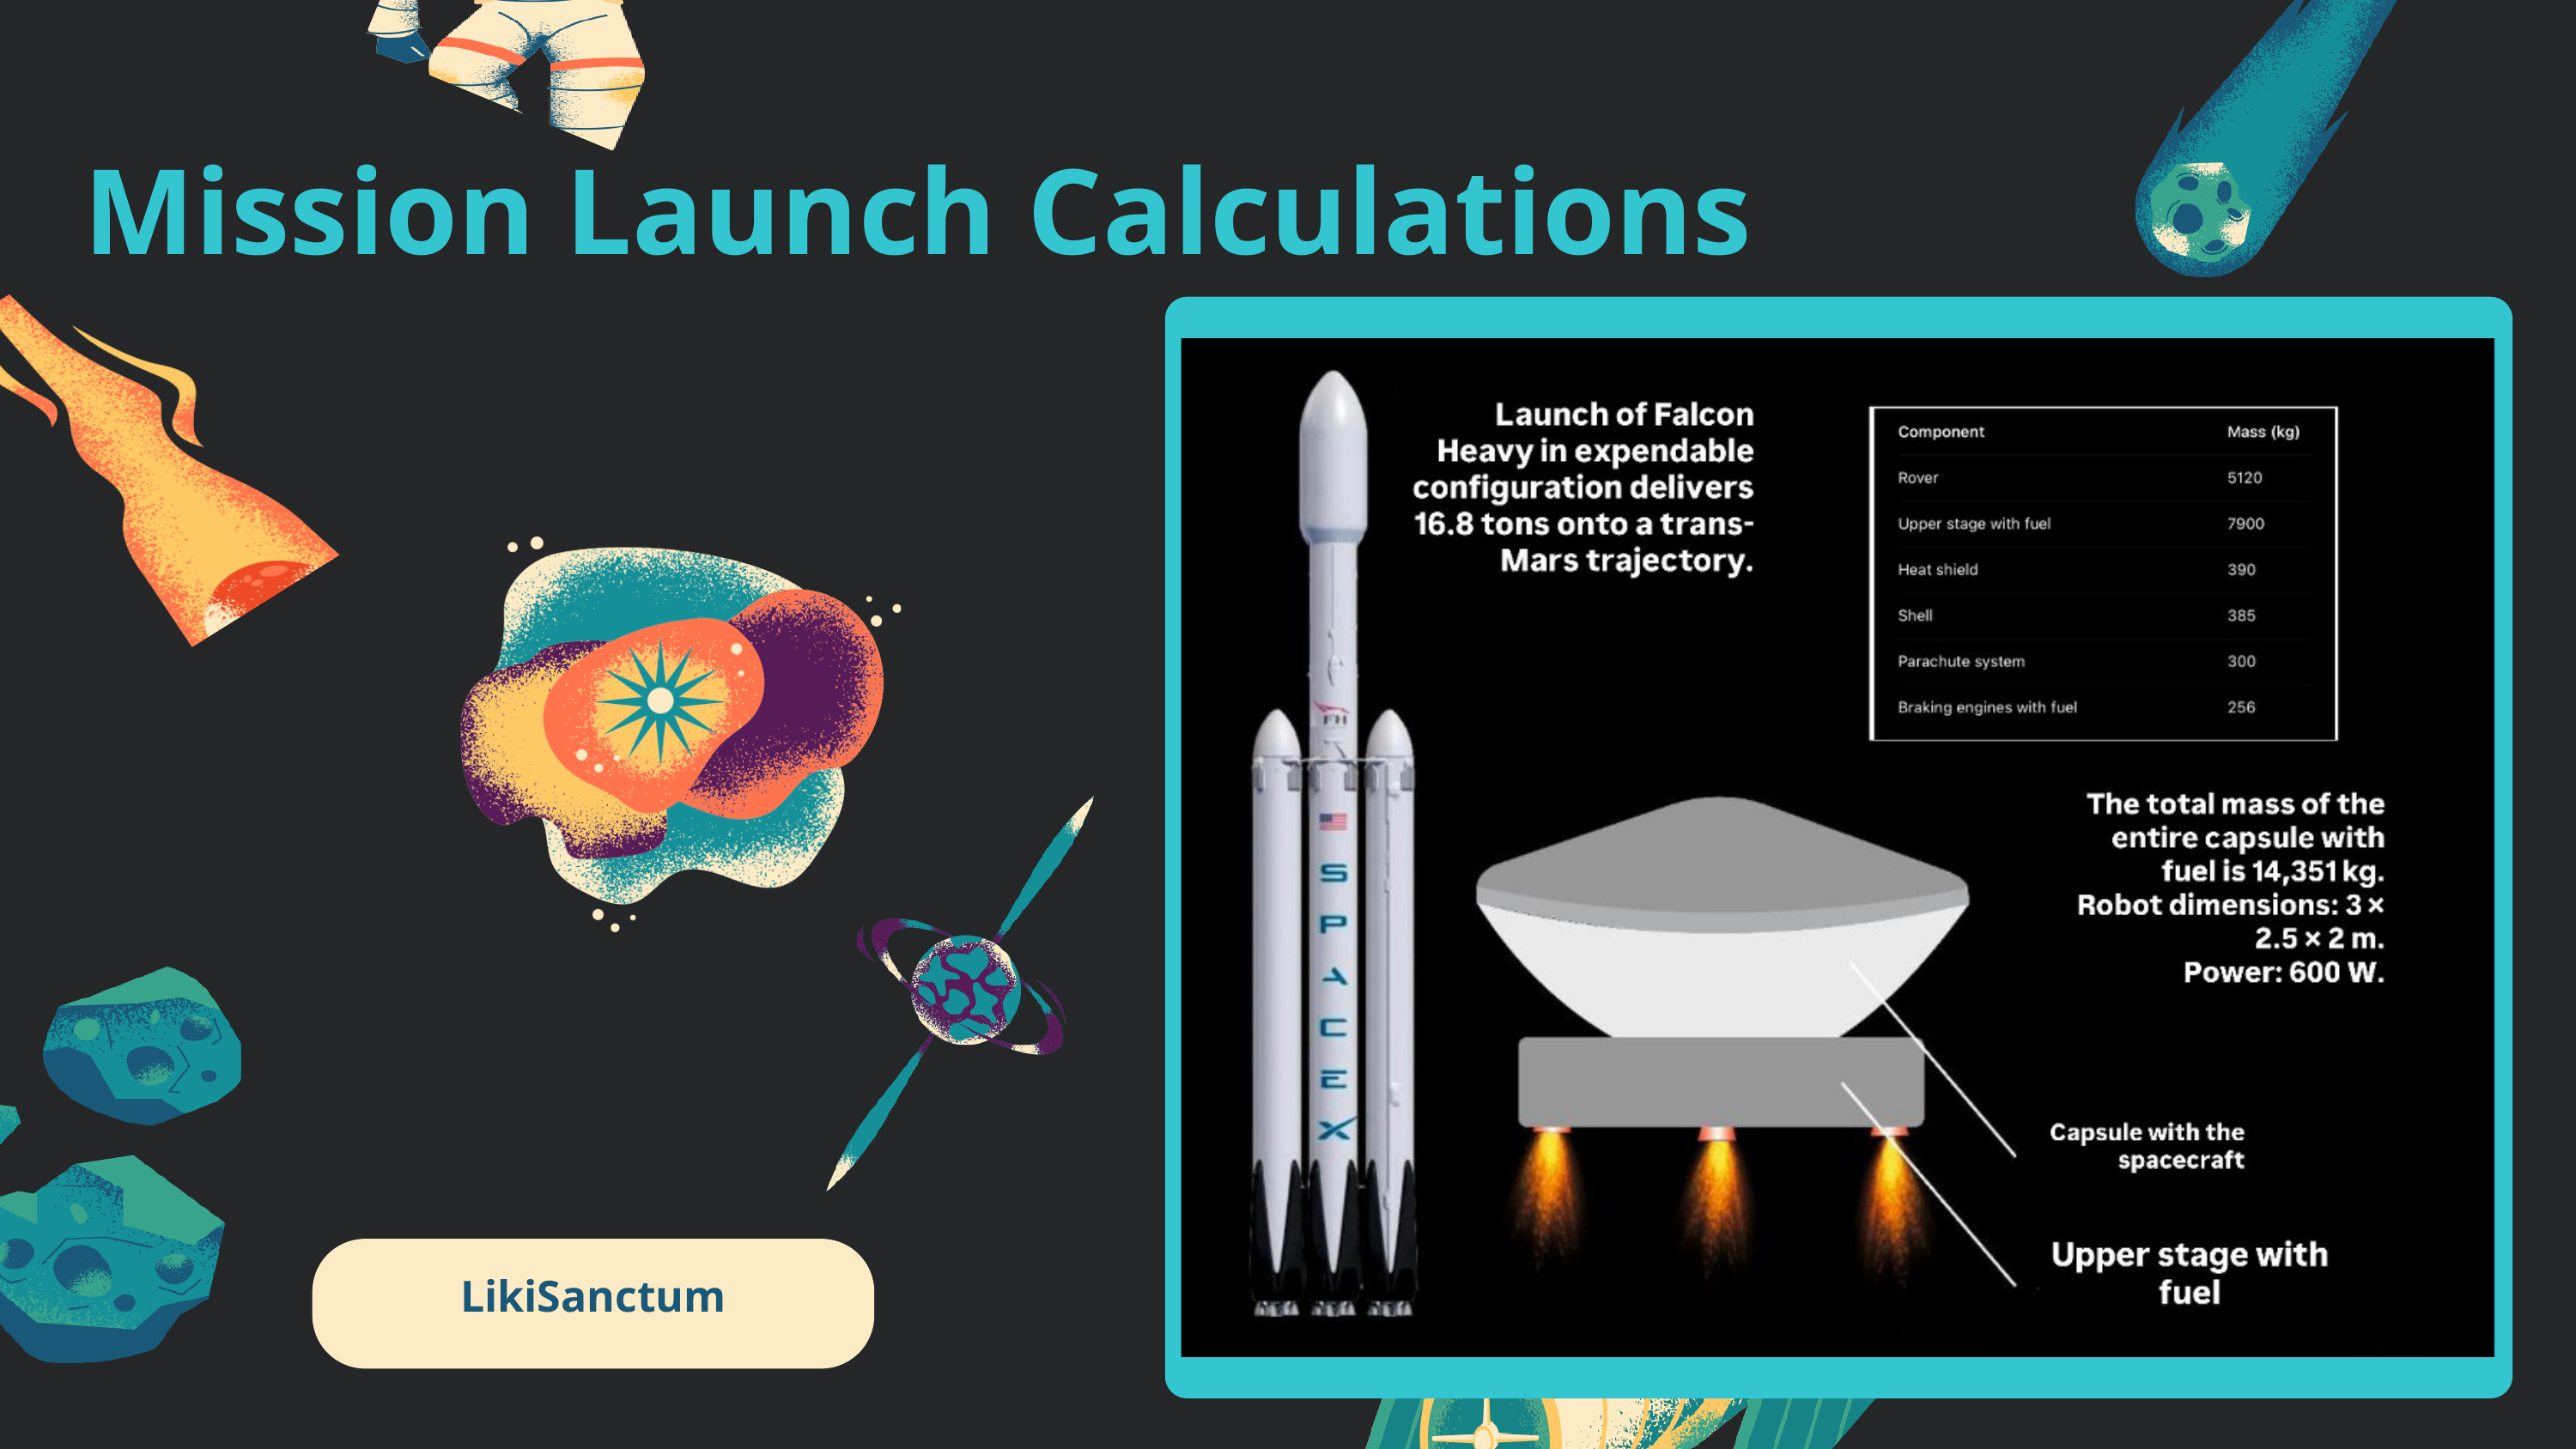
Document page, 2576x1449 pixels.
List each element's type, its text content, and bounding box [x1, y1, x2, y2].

text_box [0, 967, 241, 1363]
text_box [1332, 1405, 1870, 1449]
text_box [361, 0, 809, 139]
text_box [312, 1238, 875, 1369]
text_box [0, 266, 374, 688]
text_box [826, 795, 1094, 1191]
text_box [1164, 296, 2513, 1399]
text_box [460, 537, 902, 932]
text_box [2135, 0, 2436, 277]
text_box Mission Launch Calculations [53, 139, 2340, 278]
